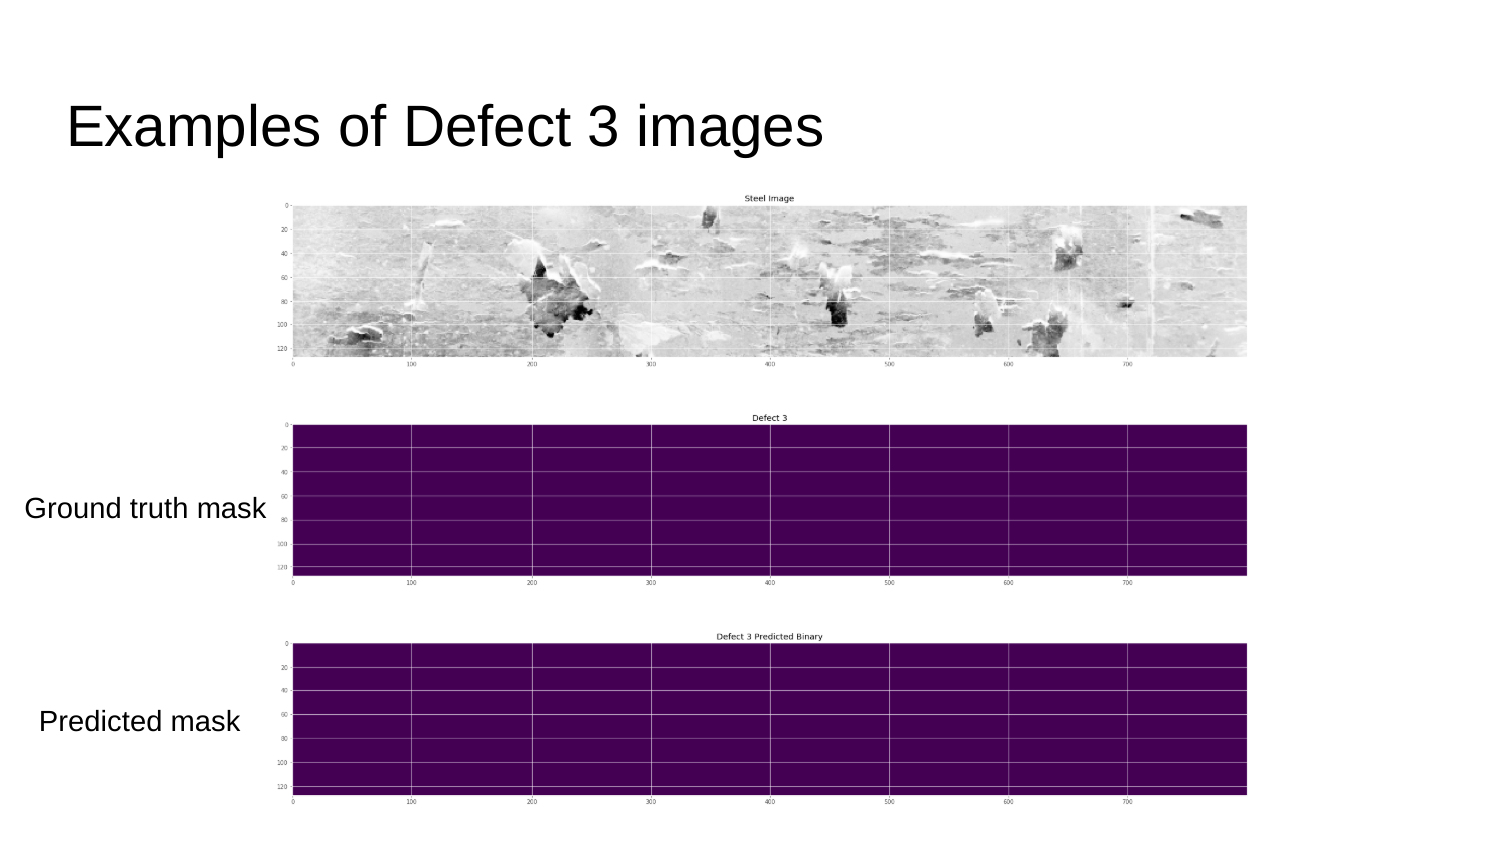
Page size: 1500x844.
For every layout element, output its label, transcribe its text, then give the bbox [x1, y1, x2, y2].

text_box Predicted mask [23, 687, 256, 756]
title Examples of Defect 3 images [51, 72, 1449, 167]
picture [261, 185, 1260, 814]
text_box Ground truth mask [9, 474, 256, 543]
